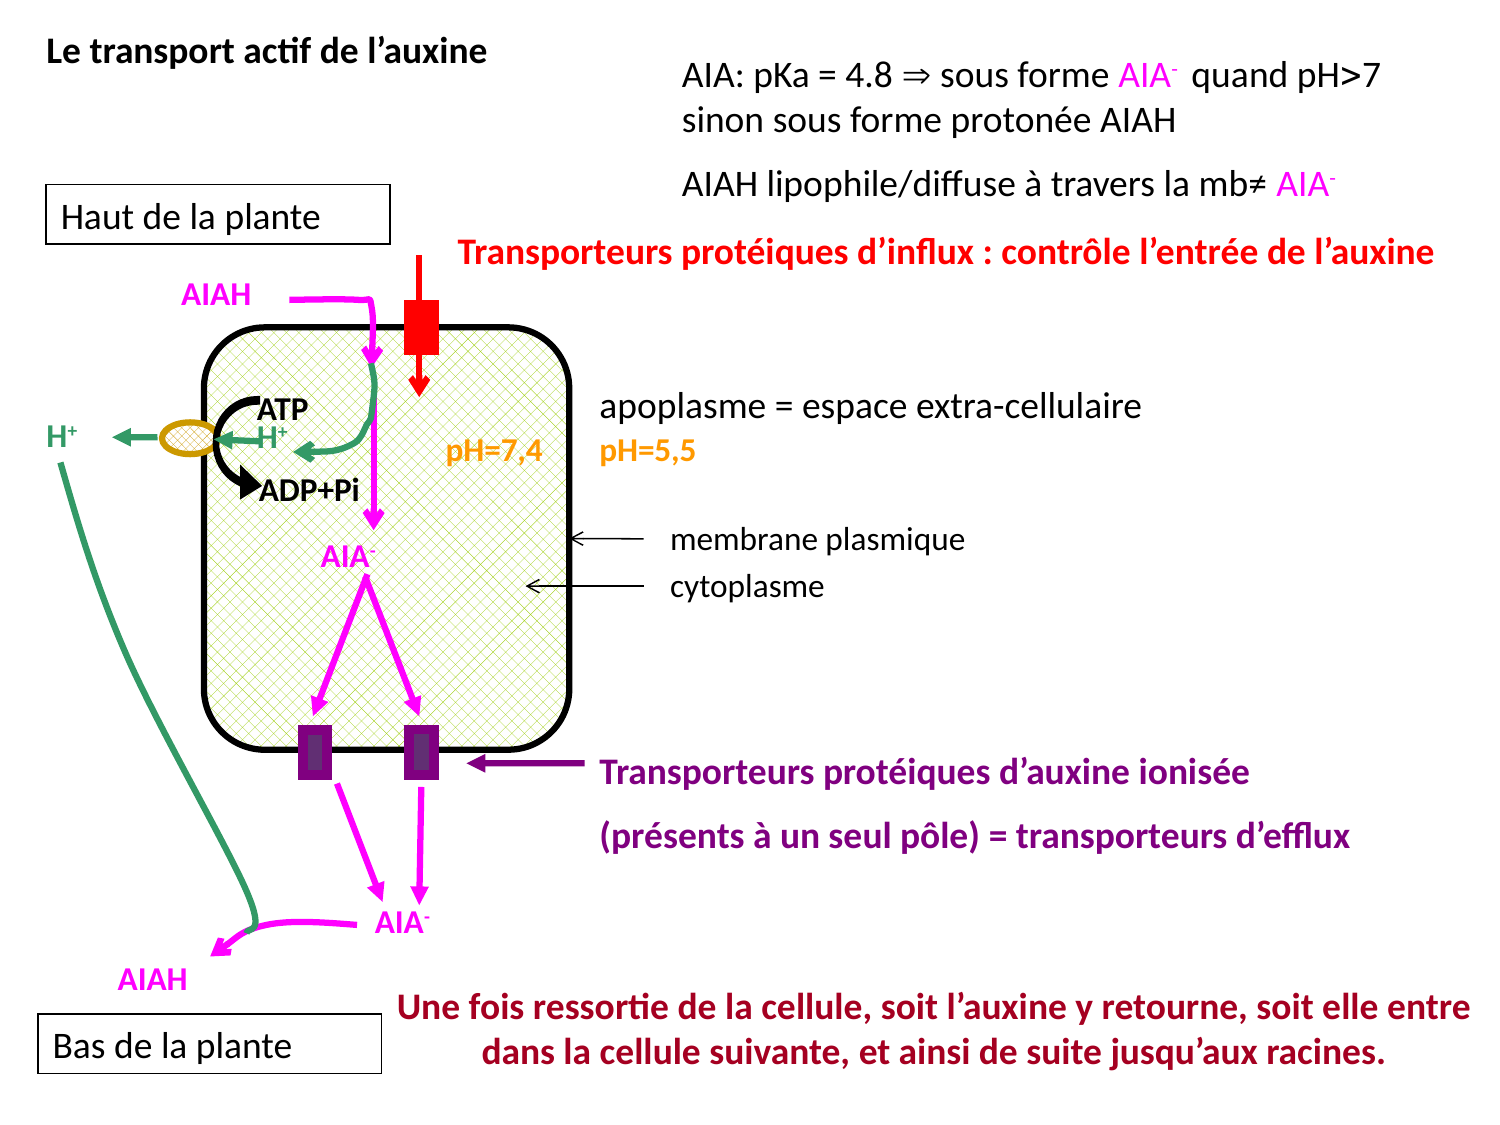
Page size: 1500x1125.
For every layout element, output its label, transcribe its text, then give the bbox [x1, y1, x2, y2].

text_box Une fois ressortie de la cellule, soit l’auxine y retourne, soit elle entre dans la cellule suivante, et ainsi de suite jusqu’aux racines. [1317, 974, 1500, 1080]
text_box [443, 510, 1314, 726]
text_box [362, 877, 493, 955]
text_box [241, 362, 439, 572]
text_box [407, 219, 1459, 398]
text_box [166, 264, 374, 368]
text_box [362, 573, 493, 726]
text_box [37, 184, 425, 378]
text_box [60, 462, 358, 1012]
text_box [430, 42, 1418, 218]
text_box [300, 727, 1391, 868]
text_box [31, 379, 389, 525]
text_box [37, 534, 1314, 1076]
text_box Le transport actif de l’auxine [31, 19, 504, 79]
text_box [430, 406, 1418, 502]
